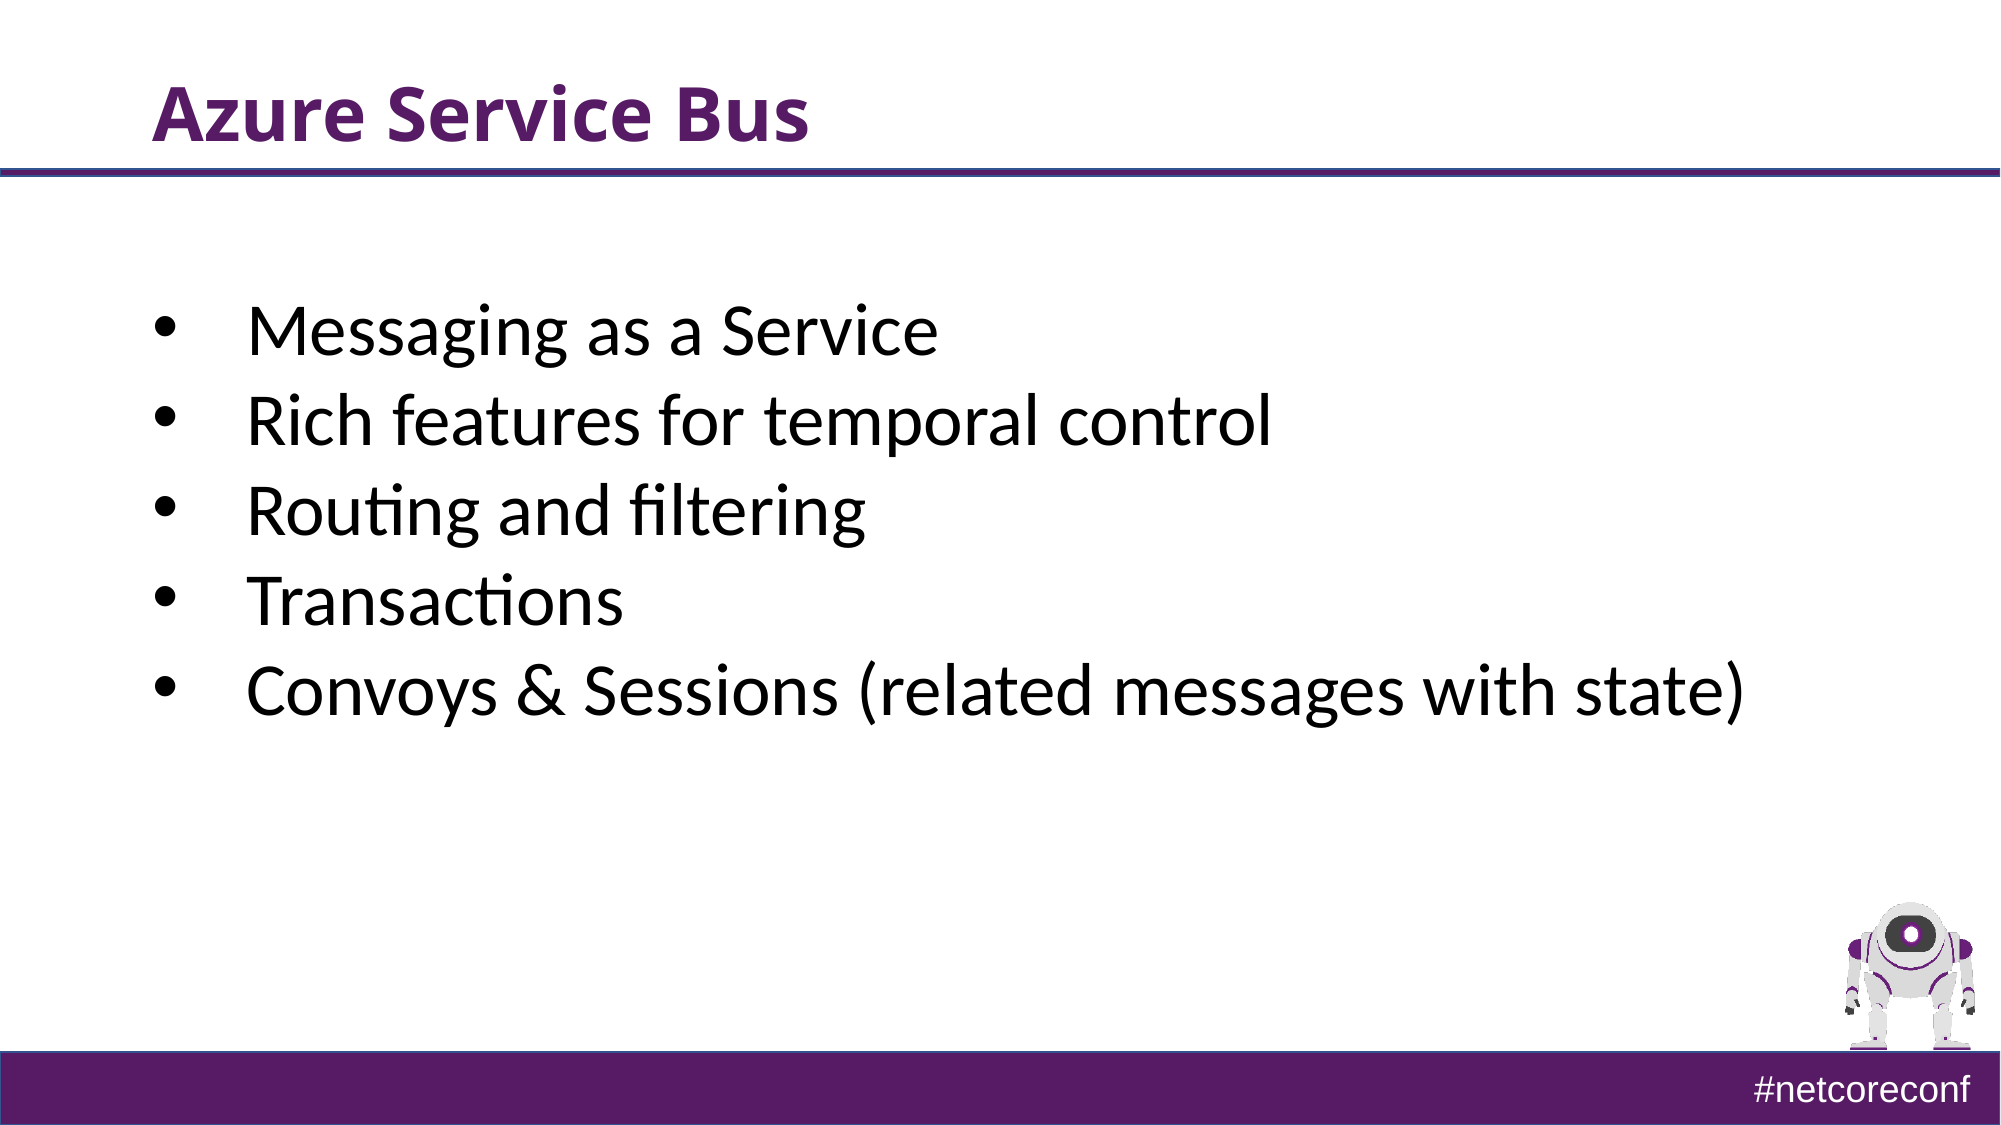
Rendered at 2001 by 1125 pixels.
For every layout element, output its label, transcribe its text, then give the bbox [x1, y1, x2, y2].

picture [1845, 902, 1975, 1050]
text_box Messaging as a Service Rich features for temporal control Routing and filtering Transactions Convoys & Sessions (related messages with state) [137, 272, 1863, 918]
title Azure Service Bus [137, 20, 1863, 213]
